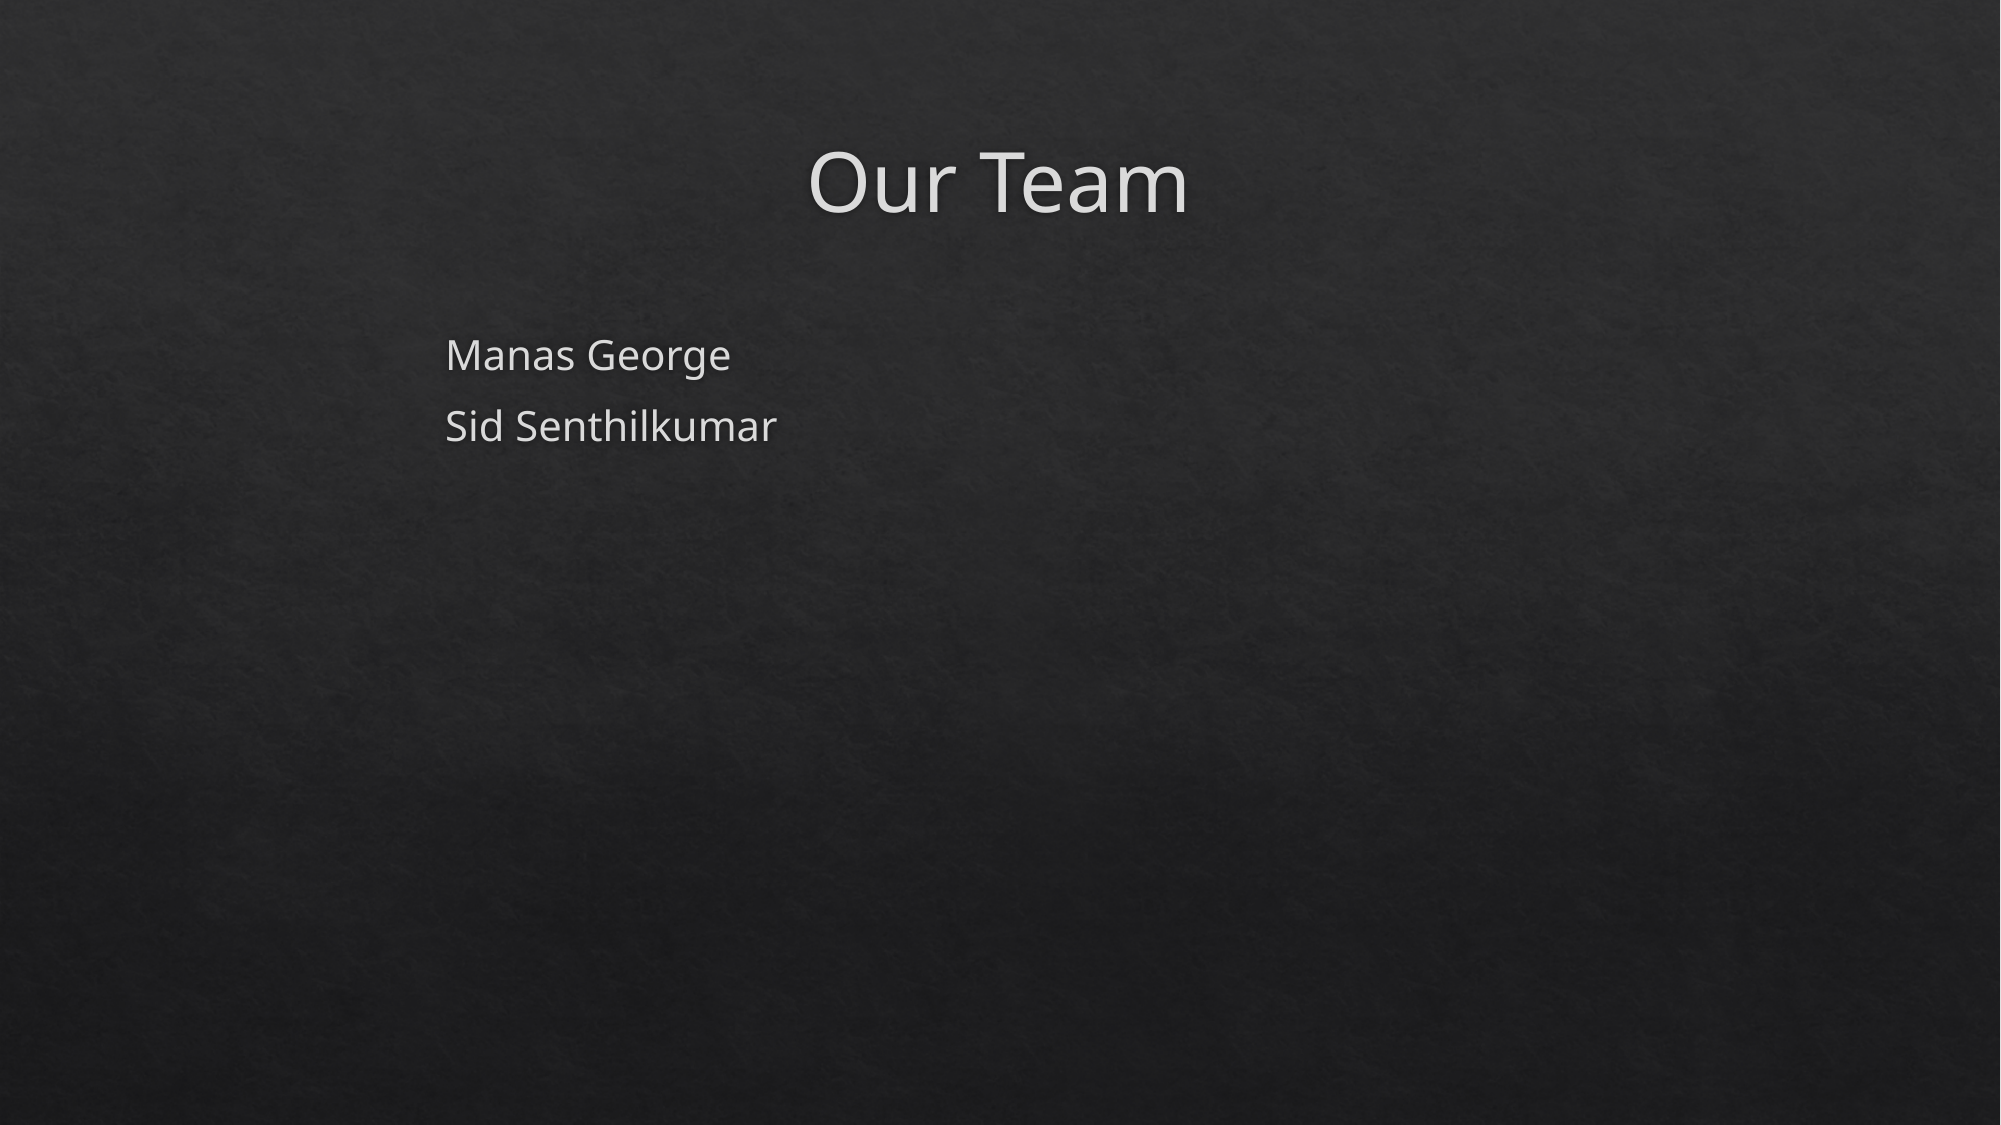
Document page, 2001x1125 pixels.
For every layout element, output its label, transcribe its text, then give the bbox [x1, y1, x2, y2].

title Our Team [149, 99, 1849, 260]
list Manas George Sid Senthilkumar [424, 321, 2000, 987]
